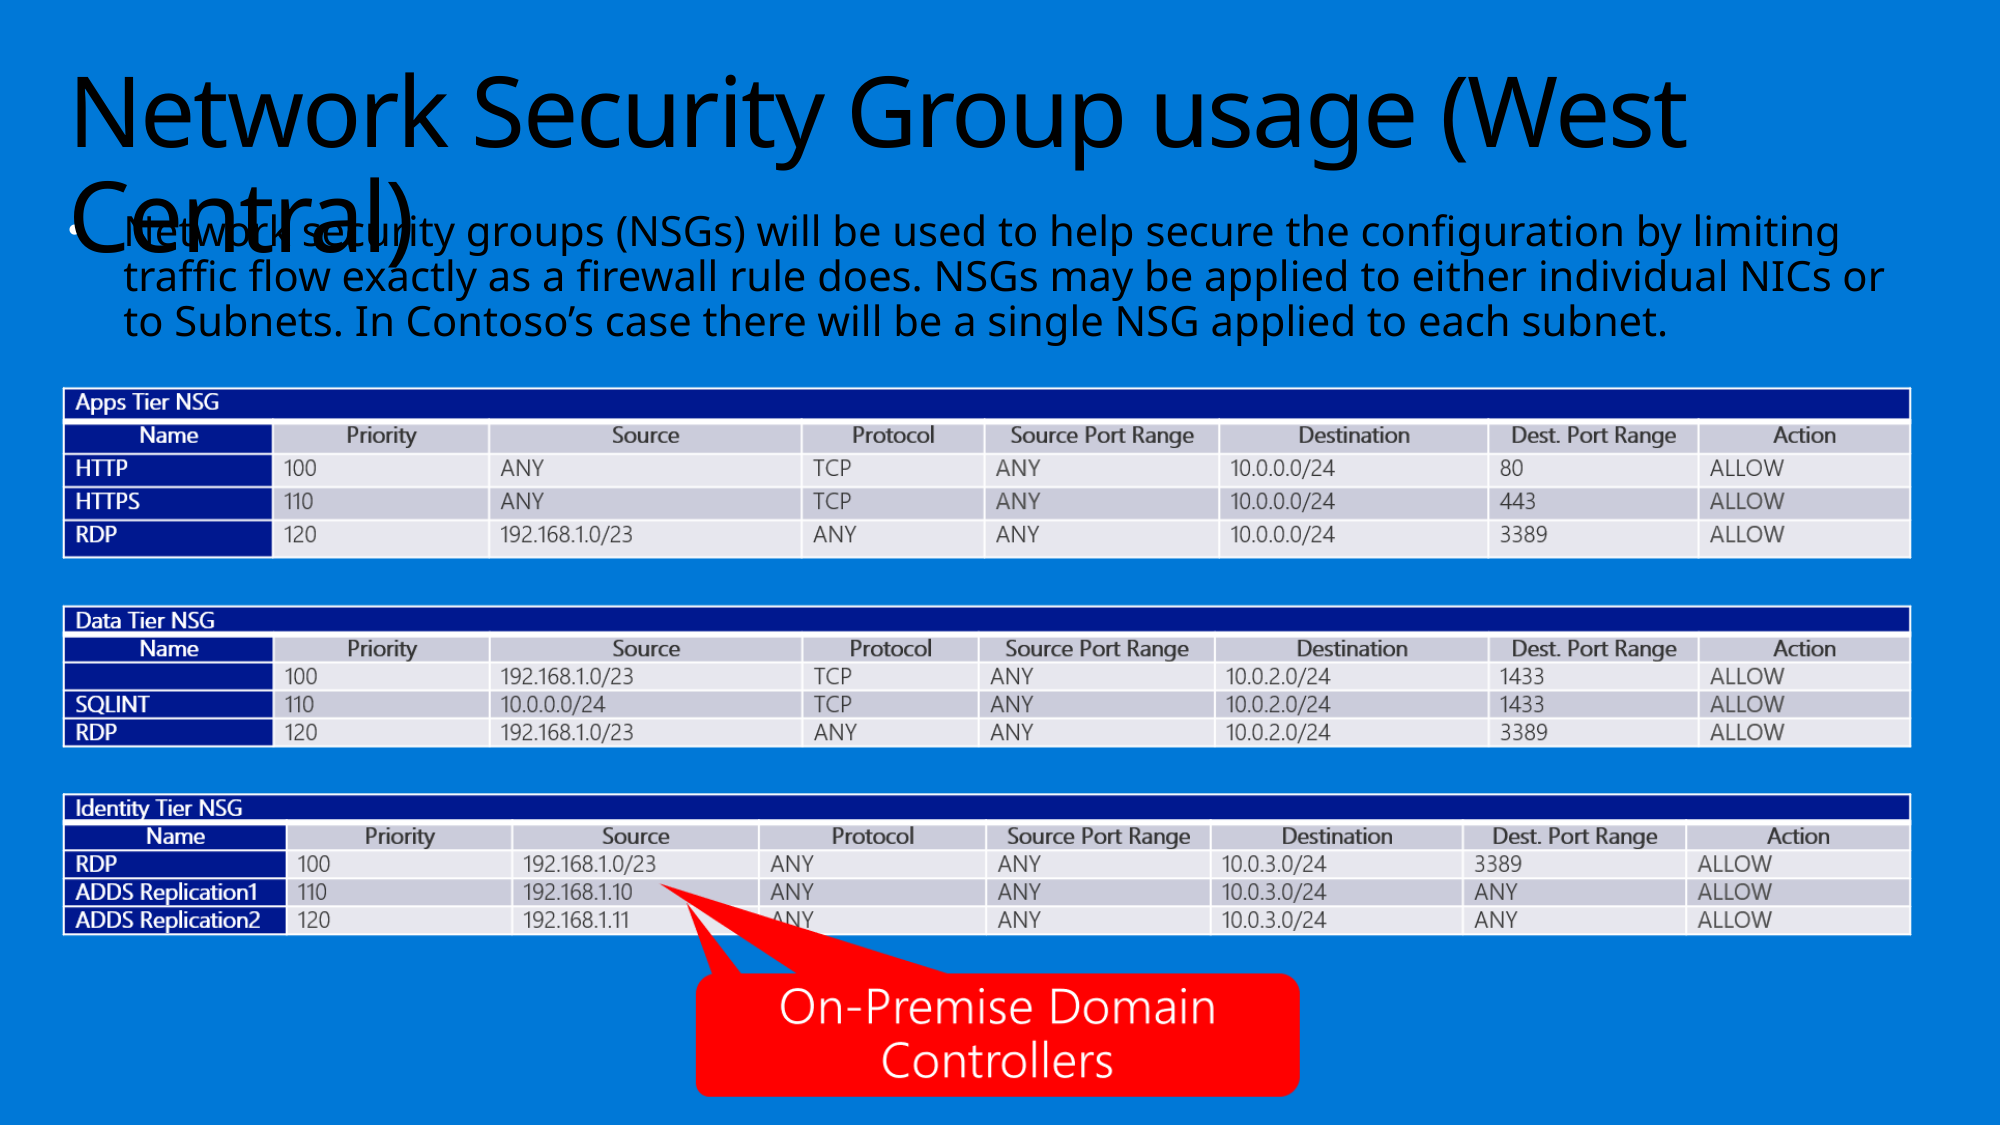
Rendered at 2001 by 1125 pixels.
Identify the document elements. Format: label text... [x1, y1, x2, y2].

list Network security groups (NSGs) will be used to help secure the configuration by limiting traffic flow exactly as a firewall rule does. NSGs may be applied to either individual NICs or to Subnets. In Contoso’s case there will be a single NSG applied to each subnet. [44, 196, 1956, 362]
picture [34, 361, 1941, 1104]
title Network Security Group usage (West Central) [44, 47, 1957, 196]
